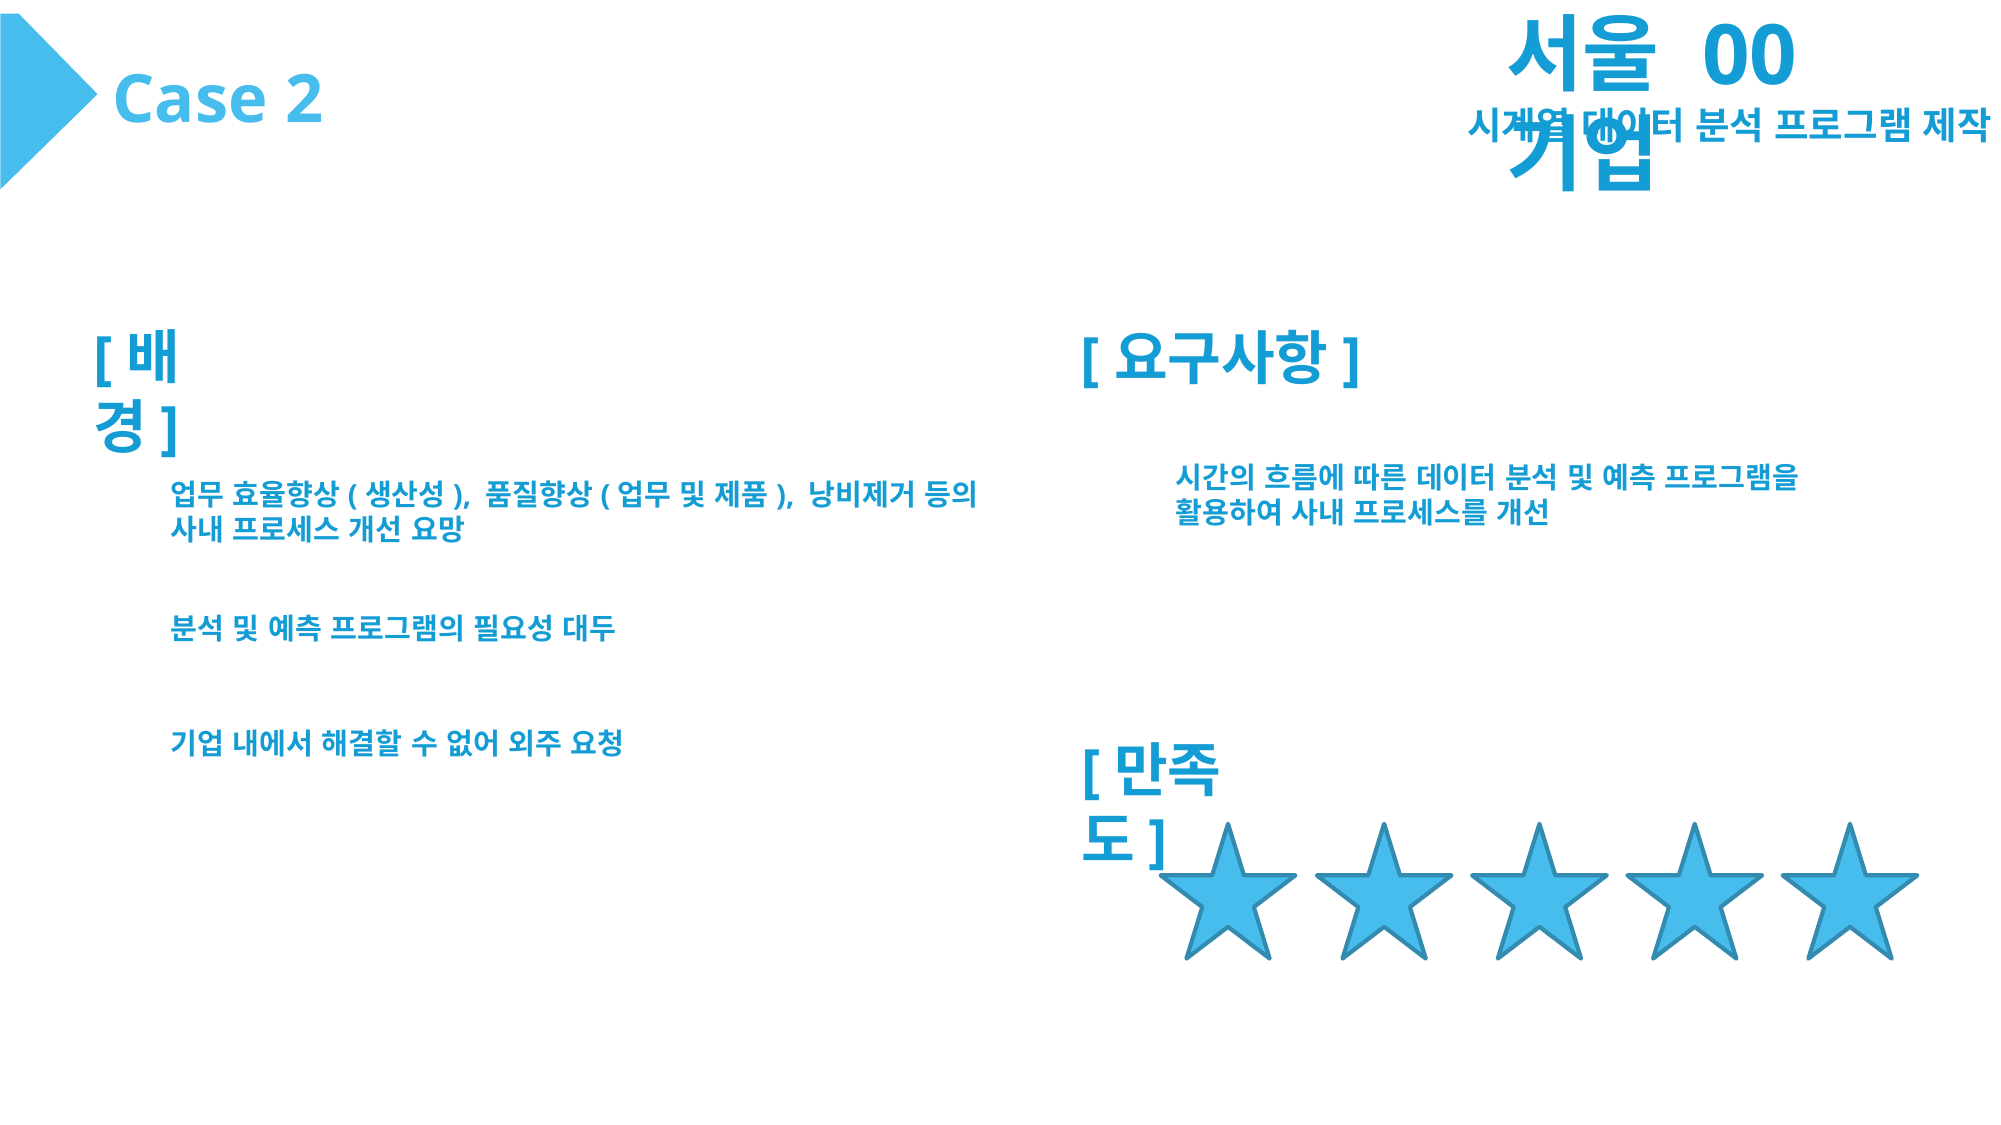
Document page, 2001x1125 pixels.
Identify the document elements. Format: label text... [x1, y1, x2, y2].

text_box [1625, 821, 1765, 961]
text_box [배경] [93, 320, 259, 461]
text_box [1780, 821, 1920, 961]
text_box [1314, 821, 1454, 961]
text_box 시계열 데이터 분석 프로그램 제작 [1467, 102, 2000, 148]
text_box 서울 00기업 [1506, 148, 1941, 202]
text_box [요구사항] [1080, 320, 1488, 391]
text_box Case 2 [97, 48, 933, 144]
text_box 기업 내에서 해결할 수 없어 외주 요청 [155, 717, 924, 768]
text_box [0, 11, 97, 192]
text_box 시간의 흐름에 따른 데이터 분석 및 예측 프로그램을 활용하여 사내 프로세스를 개선 [1160, 451, 1918, 537]
text_box 서울 00기업 [1506, 1, 1941, 102]
text_box [1470, 821, 1609, 961]
text_box 분석 및 예측 프로그램의 필요성 대두 [156, 602, 982, 653]
text_box 업무 효율향상(생산성), 품질향상(업무 및 제품), 낭비제거 등의 사내 프로세스 개선 요망 [155, 469, 1081, 554]
text_box [1158, 821, 1298, 961]
text_box [만족도] [1080, 733, 1284, 874]
